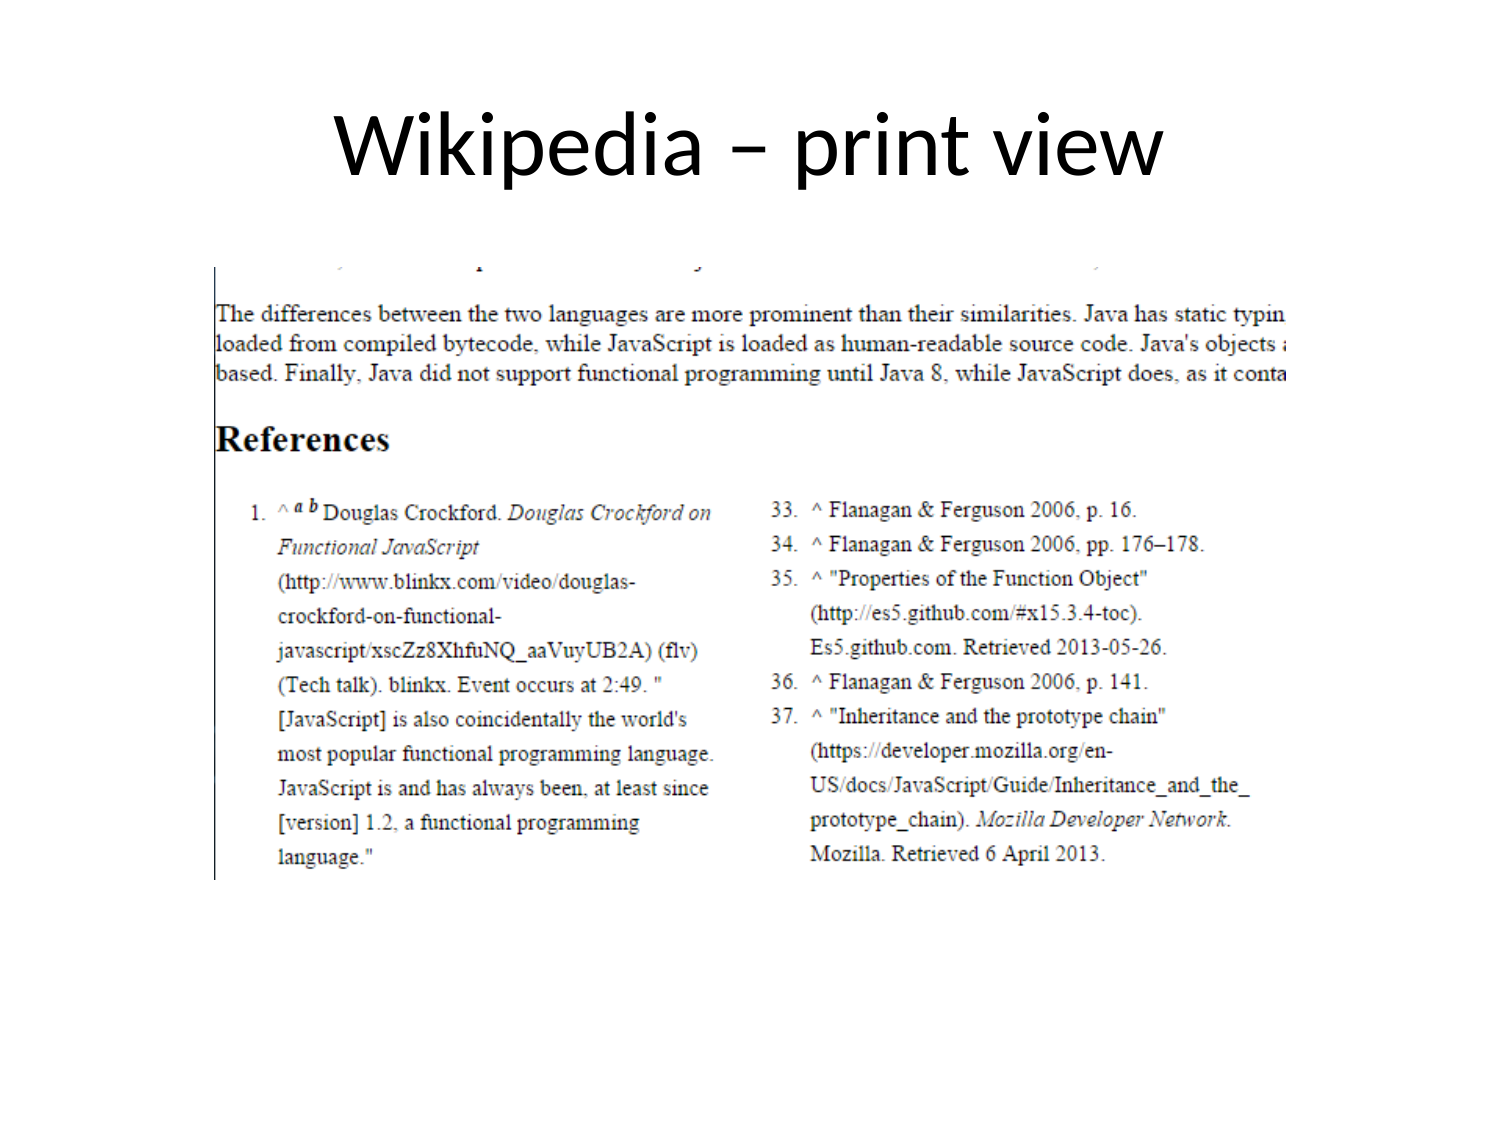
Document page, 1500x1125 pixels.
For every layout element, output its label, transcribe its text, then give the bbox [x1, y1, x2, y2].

title Wikipedia – print view [75, 45, 1425, 233]
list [214, 266, 1286, 880]
